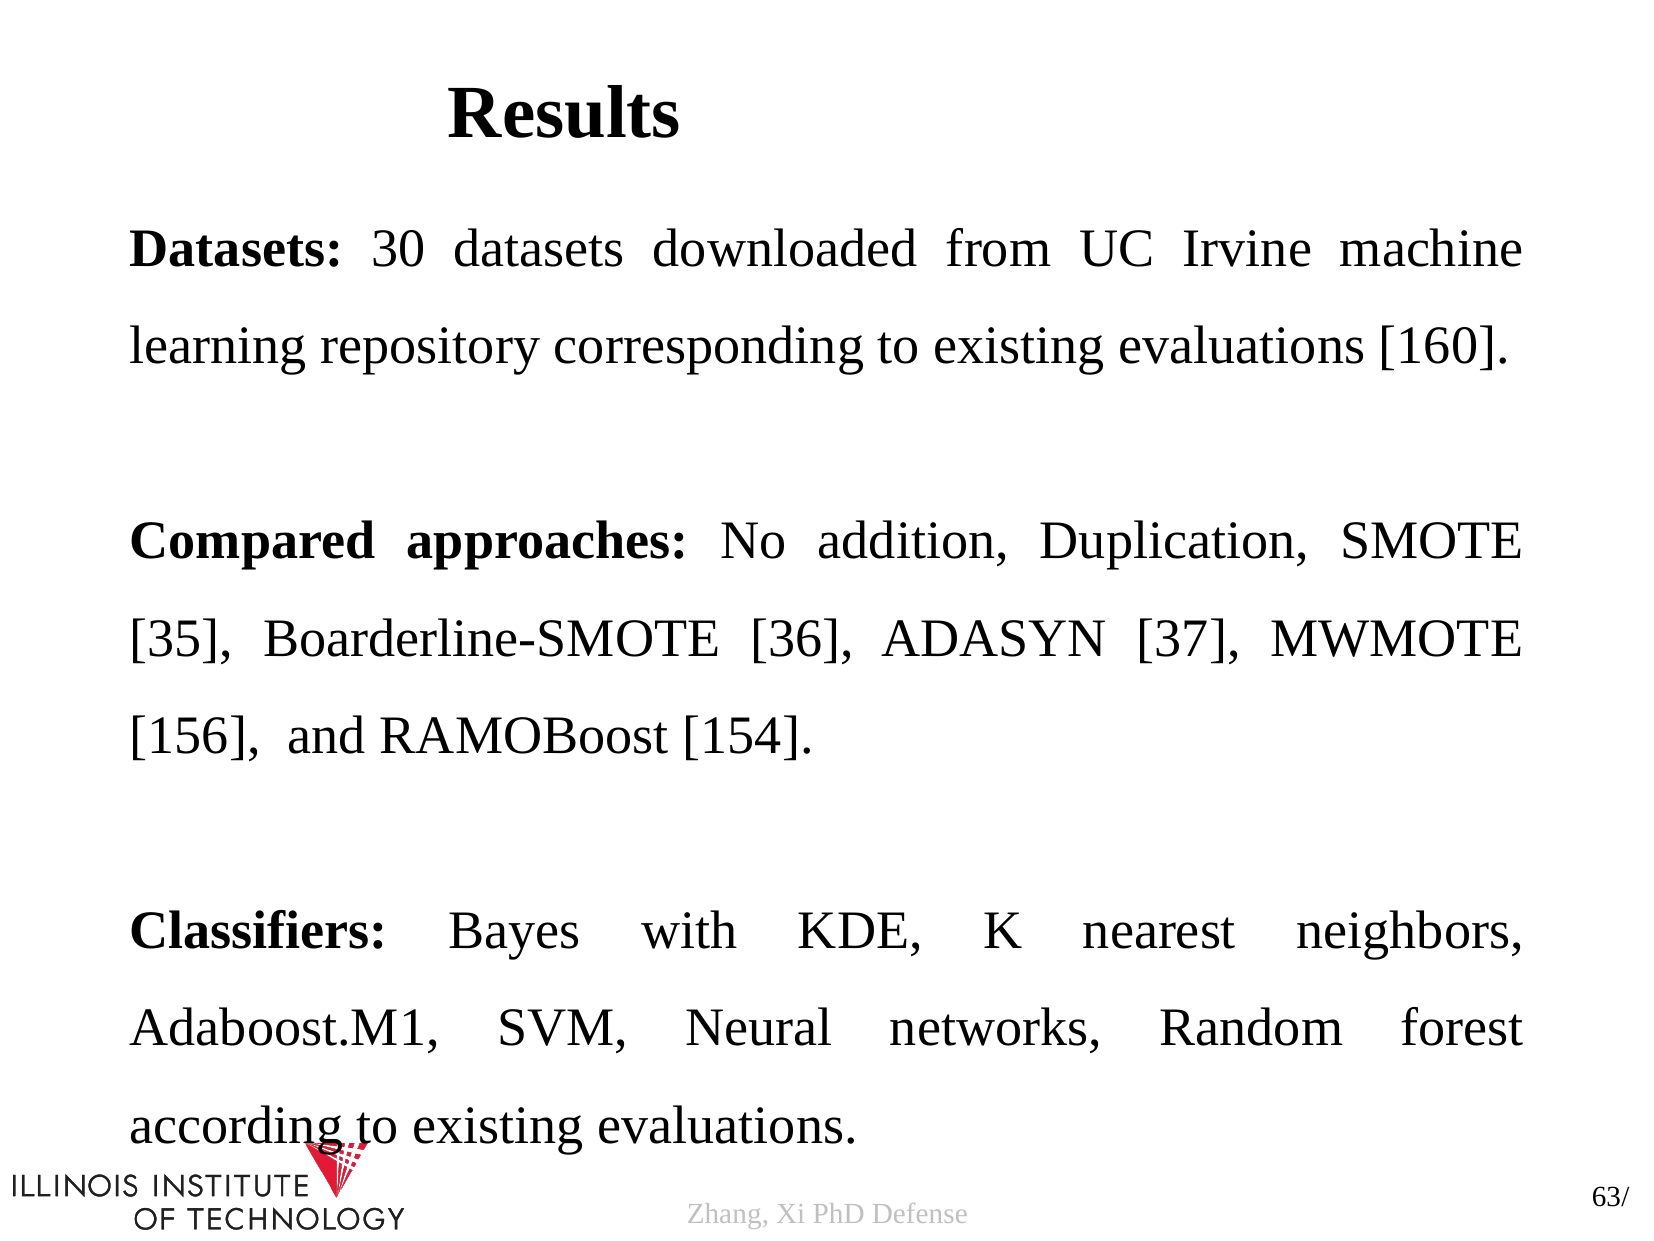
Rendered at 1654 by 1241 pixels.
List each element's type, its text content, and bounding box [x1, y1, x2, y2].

text_box Datasets: 30 datasets downloaded from UC Irvine machine learning repository corresponding to existing evaluations [160]. Compared approaches: No addition, Duplication, SMOTE [35], Boarderline-SMOTE [36], ADASYN [37], MWMOTE [156], and RAMOBoost [154]. Classifiers: Bayes with KDE, K nearest neighbors, Adaboost.M1, SVM, Neural networks, Random forest according to existing evaluations. [114, 172, 1541, 1162]
picture [13, 1142, 405, 1230]
footer Zhang, Xi PhD Defense [565, 1194, 1090, 1241]
text_box Results [433, 10, 697, 160]
slide_number 63/ [1193, 1176, 1630, 1241]
